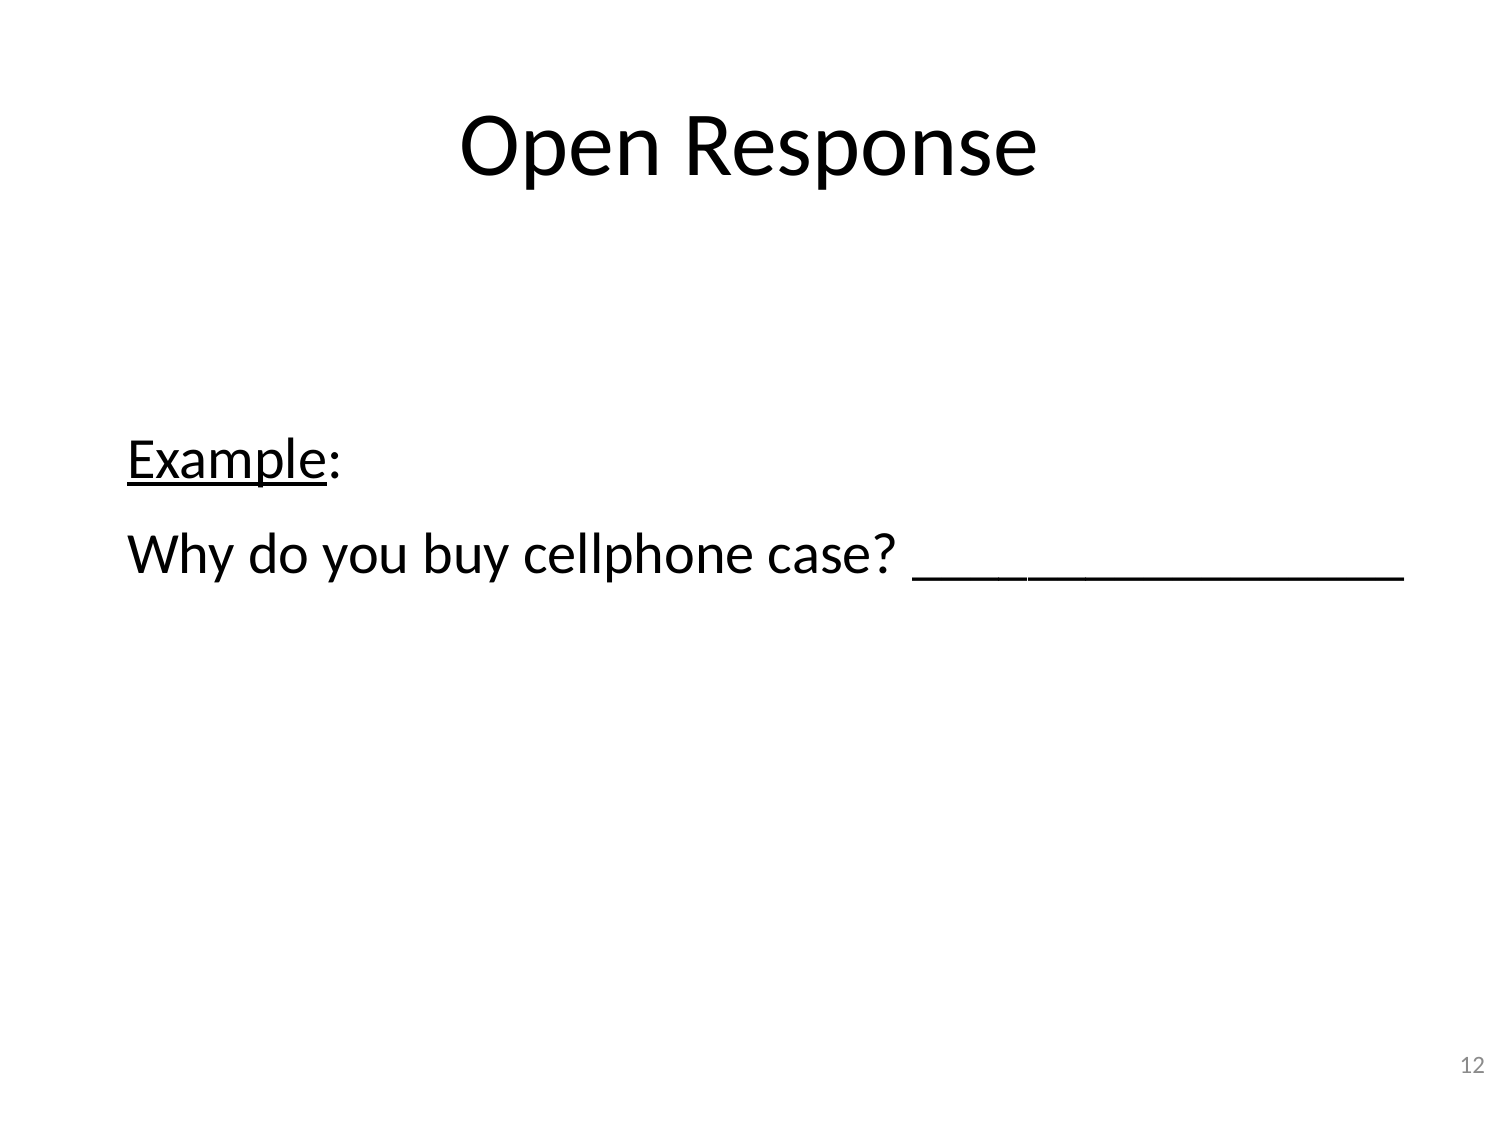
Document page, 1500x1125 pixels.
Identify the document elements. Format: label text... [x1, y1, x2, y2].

slide_number 12 [1149, 1024, 1500, 1103]
title Open Response [75, 45, 1425, 233]
text_box Example: Why do you buy cellphone case? _________________ [112, 412, 1450, 593]
